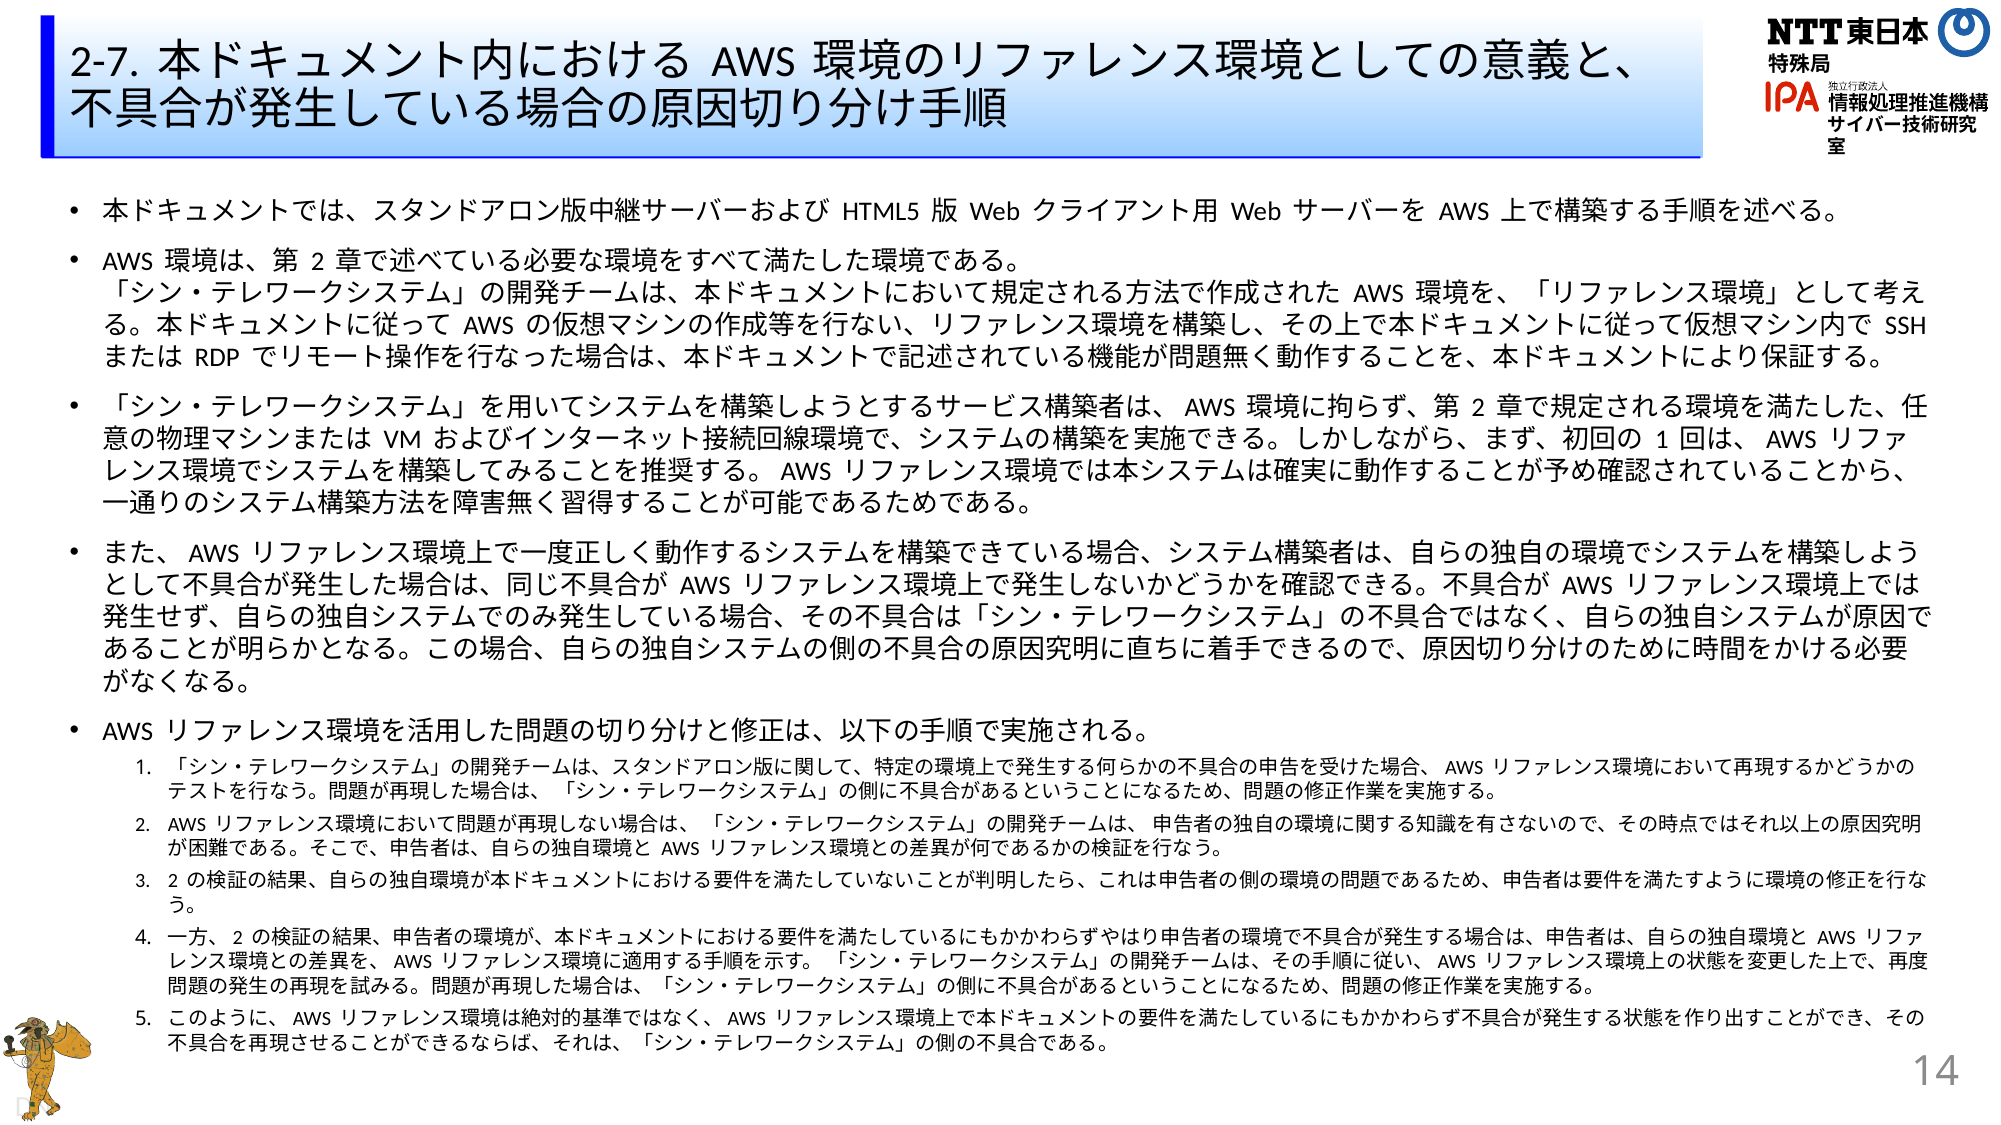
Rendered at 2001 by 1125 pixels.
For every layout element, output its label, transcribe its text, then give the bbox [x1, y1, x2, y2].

list 本ドキュメントでは、スタンドアロン版中継サーバーおよび HTML5 版 Web クライアント用 Web サーバーを AWS 上で構築する手順を述べる。 AWS 環境は、第 2 章で述べている必要な環境をすべて満たした環境である。 「シン・テレワークシステム」の開発チームは、本ドキュメントにおいて規定される方法で作成された AWS 環境を、「リファレンス環境」として考える。本ドキュメントに従って AWS の仮想マシンの作成等を行ない、リファレンス環境を構築し、その上で本ドキュメントに従って仮想マシン内で SSH または RDP でリモート操作を行なった場合は、本ドキュメントで記述されている機能が問題無く動作することを、本ドキュメントにより保証する。 「シン・テレワークシステム」を用いてシステムを構築しようとするサービス構築者は、AWS 環境に拘らず、第 2 章で規定される環境を満たした、任意の物理マシンまたは VM およびインターネット接続回線環境で、システムの構築を実施できる。しかしながら、まず、初回の 1 回は、AWS リファレンス環境でシステムを構築してみることを推奨する。AWS リファレンス環境では本システムは確実に動作することが予め確認されていることから、一通りのシステム構築方法を障害無く習得することが可能であるためである。 また、AWS リファレンス環境上で一度正しく動作するシステムを構築できている場合、システム構築者は、自らの独自の環境でシステムを構築しようとして不具合が発生した場合は、同じ不具合が AWS リファレンス環境上で発生しないかどうかを確認できる。不具合が AWS リファレンス環境上では発生せず、自らの独自システムでのみ発生している場合、その不具合は「シン・テレワークシステム」の不具合ではなく、自らの独自システムが原因であることが明らかとなる。この場合、自らの独自システムの側の不具合の原因究明に直ちに着手できるので、原因切り分けのために時間をかける必要がなくなる。 AWS リファレンス環境を活用した問題の切り分けと修正は、以下の手順で実施される。 「シン・テレワークシステム」の開発チームは、スタンドアロン版に関して、特定の環境上で発生する何らかの不具合の申告を受けた場合、AWS リファレンス環境において再現するかどうかのテストを行なう。問題が再現した場合は、 「シン・テレワークシステム」の側に不具合があるということになるため、問題の修正作業を実施する。 AWS リファレンス環境において問題が再現しない場合は、 「シン・テレワークシステム」の開発チームは、 申告者の独自の環境に関する知識を有さないので、その時点ではそれ以上の原因究明が困難である。そこで、申告者は、自らの独自環境と AWS リファレンス環境との差異が何であるかの検証を行なう。 2 の検証の結果、自らの独自環境が本ドキュメントにおける要件を満たしていないことが判明したら、これは申告者の側の環境の問題であるため、申告者は要件を満たすように環境の修正を行なう。 一方、2 の検証の結果、申告者の環境が、本ドキュメントにおける要件を満たしているにもかかわらずやはり申告者の環境で不具合が発生する場合は、申告者は、自らの独自環境と AWS リファレンス環境との差異を、AWS リファレンス環境に適用する手順を示す。 「シン・テレワークシステム」の開発チームは、その手順に従い、AWS リファレンス環境上の状態を変更した上で、再度問題の発生の再現を試みる。問題が再現した場合は、「シン・テレワークシステム」の側に不具合があるということになるため、問題の修正作業を実施する。 このように、AWS リファレンス環境は絶対的基準ではなく、AWS リファレンス環境上で本ドキュメントの要件を満たしているにもかかわらず不具合が発生する状態を作り出すことができ、その不具合を再現させることができるならば、それは、「シン・テレワークシステム」の側の不具合である。 [54, 186, 1949, 1092]
slide_number 14 [1412, 1042, 1975, 1103]
title 2-7. 本ドキュメント内における AWS 環境のリファレンス環境としての意義と、不具合が発生している場合の原因切り分け手順 [54, 30, 1703, 143]
